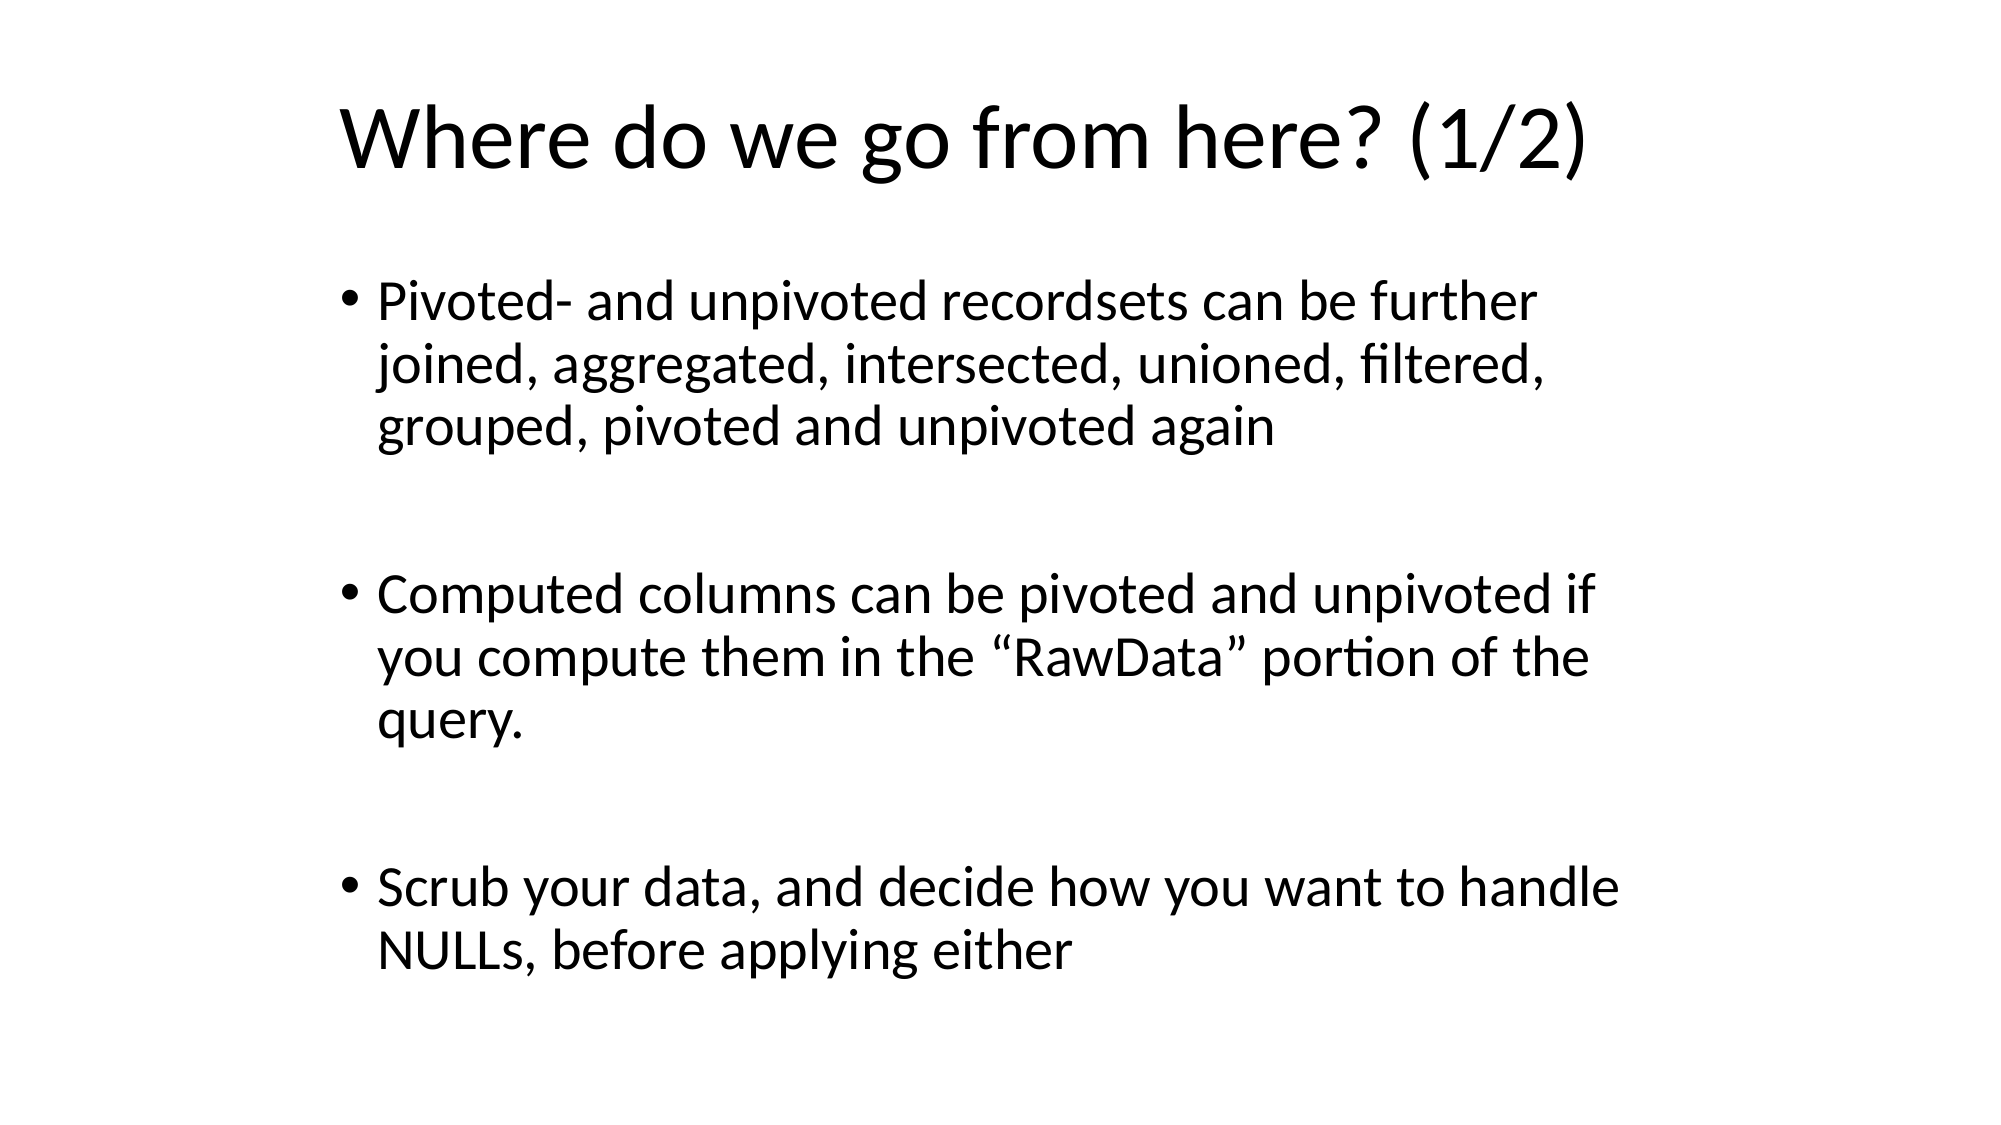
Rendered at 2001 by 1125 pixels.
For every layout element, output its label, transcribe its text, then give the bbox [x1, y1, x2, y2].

list Pivoted- and unpivoted recordsets can be further joined, aggregated, intersected, unioned, filtered, grouped, pivoted and unpivoted again Computed columns can be pivoted and unpivoted if you compute them in the “RawData” portion of the query. Scrub your data, and decide how you want to handle NULLs, before applying either [324, 262, 1675, 1005]
title Where do we go from here? (1/2) [324, 45, 1675, 233]
